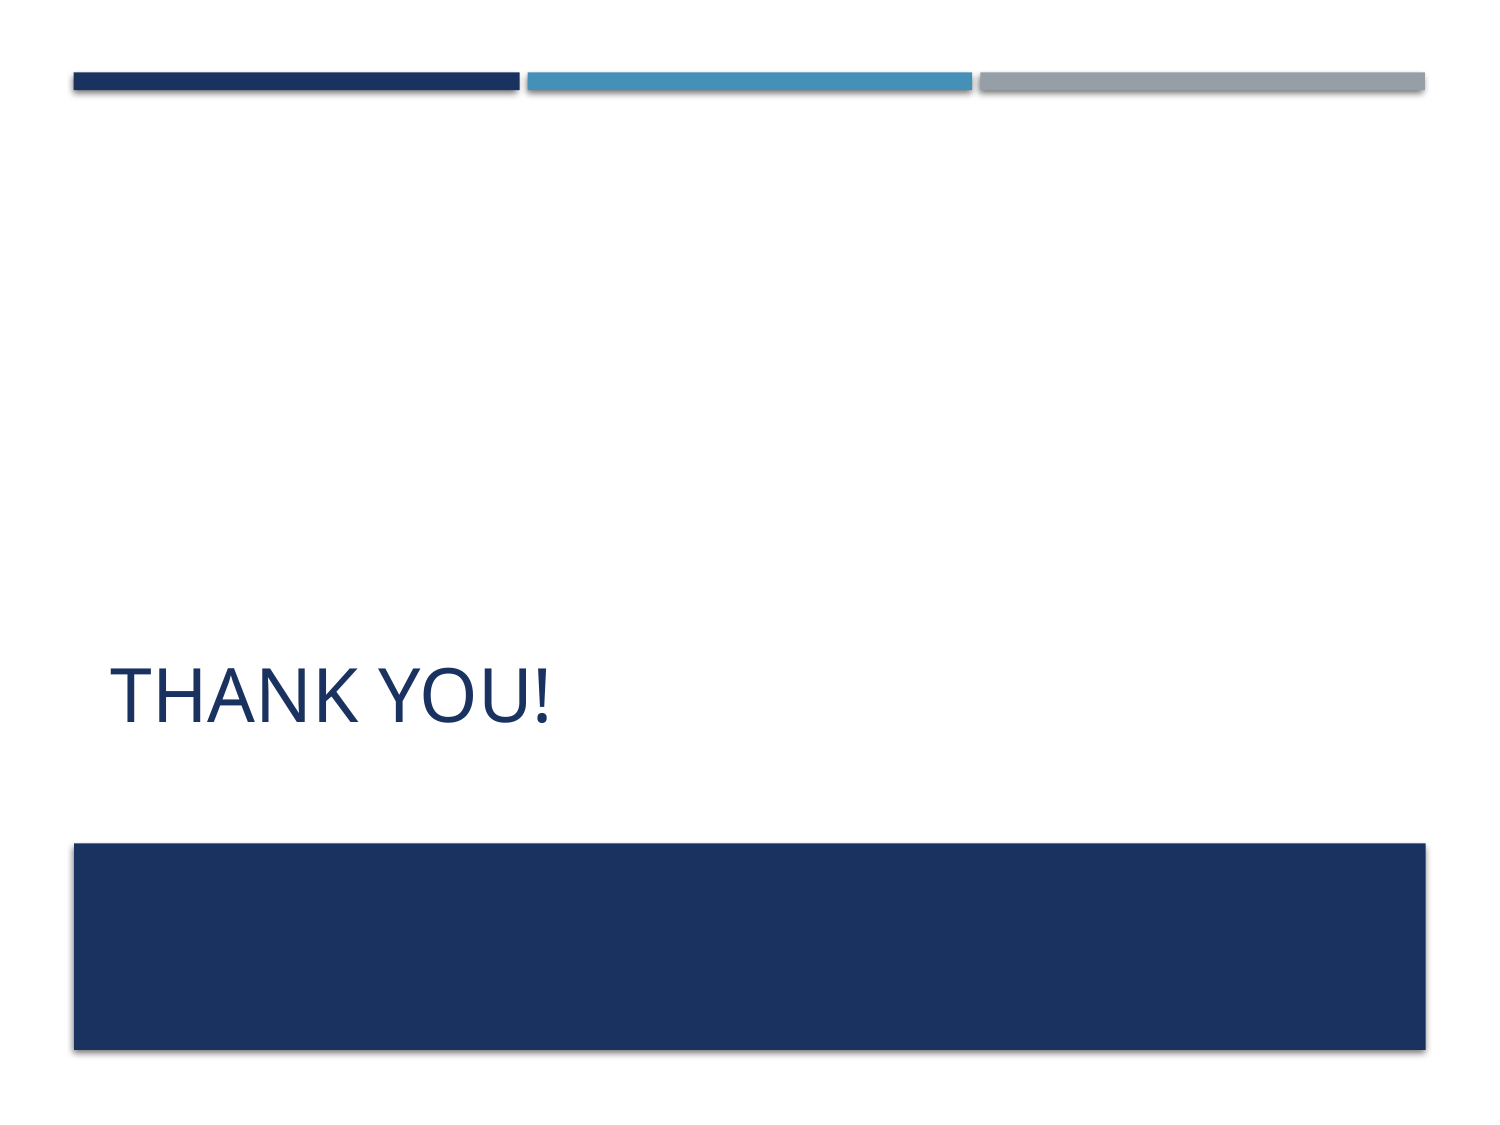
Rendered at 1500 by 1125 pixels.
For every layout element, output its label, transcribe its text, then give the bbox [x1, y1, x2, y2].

title Thank you! [95, 498, 1406, 745]
